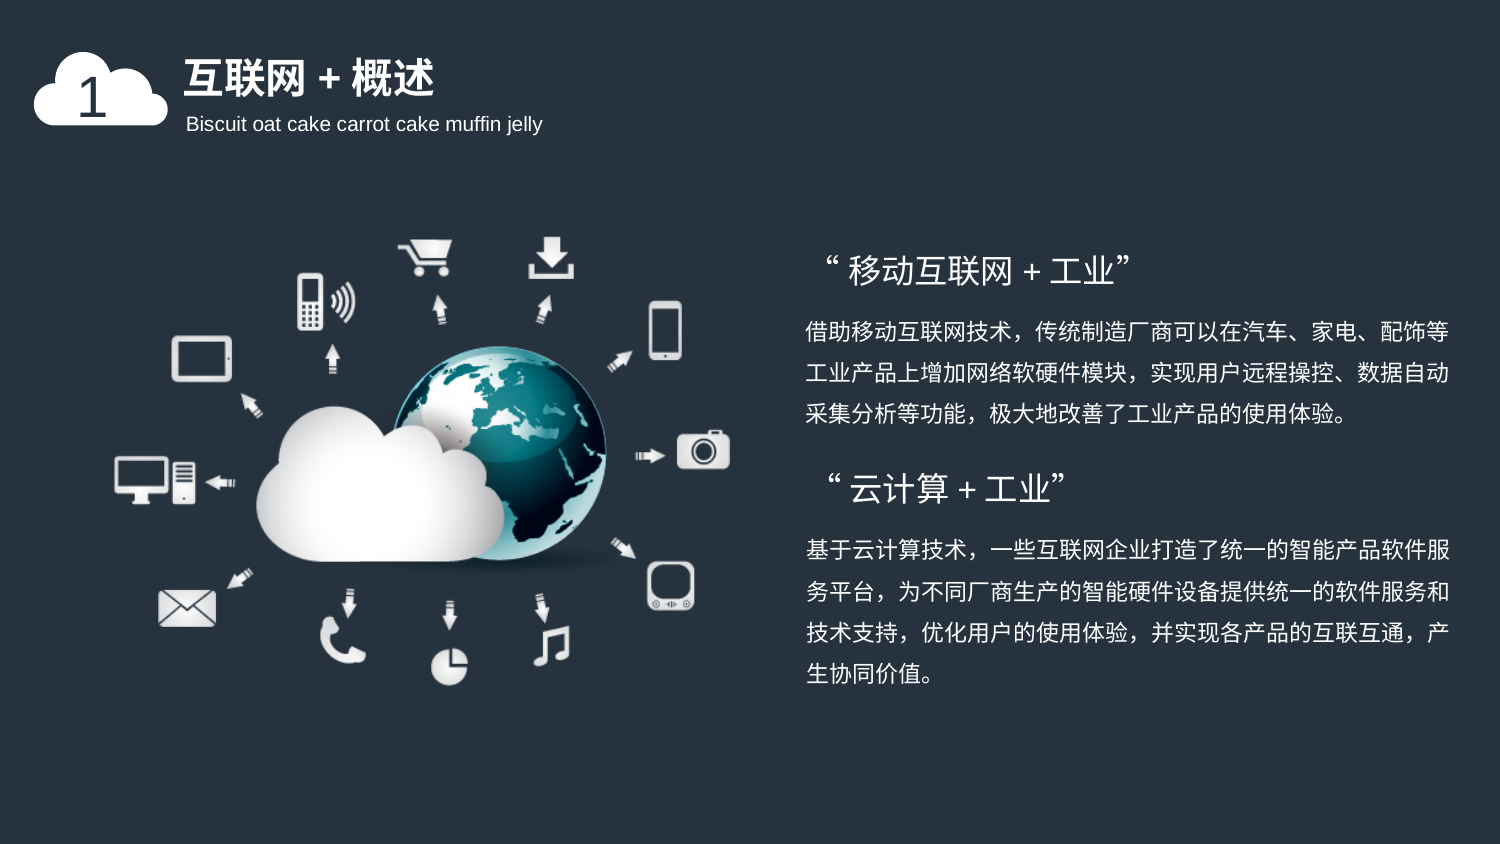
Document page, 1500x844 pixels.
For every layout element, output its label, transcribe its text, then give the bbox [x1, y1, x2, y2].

text_box “云计算+工业” [793, 461, 1265, 516]
text_box 借助移动互联网技术，传统制造厂商可以在汽车、家电、配饰等工业产品上增加网络软硬件模块，实现用户远程操控、数据自动采集分析等功能，极大地改善了工业产品的使用体验。 [790, 296, 1473, 462]
picture [114, 236, 730, 686]
text_box 基于云计算技术，一些互联网企业打造了统一的智能产品软件服务平台，为不同厂商生产的智能硬件设备提供统一的软件服务和技术支持，优化用户的使用体验，并实现各产品的互联互通，产生协同价值。 [792, 514, 1474, 686]
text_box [167, 44, 732, 144]
text_box “移动互联网+工业” [792, 242, 1263, 298]
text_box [33, 51, 168, 138]
